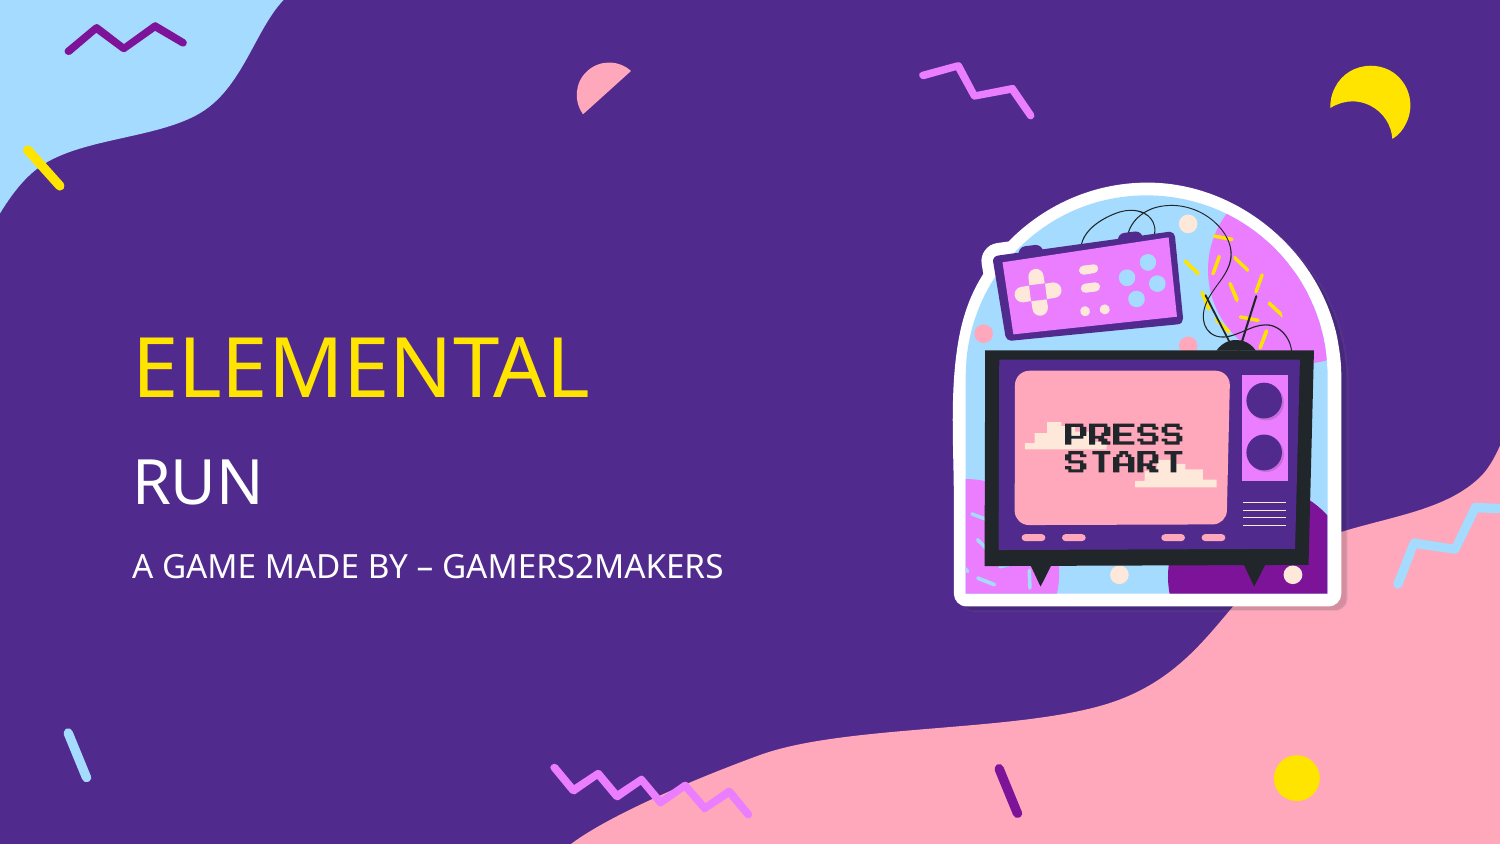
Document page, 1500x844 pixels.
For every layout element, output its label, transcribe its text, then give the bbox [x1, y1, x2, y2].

title RUN [116, 422, 809, 514]
title ELEMENTAL [116, 260, 944, 422]
subtitle A GAME MADE BY – GAMERS2MAKERS [116, 514, 809, 616]
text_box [949, 182, 1342, 607]
